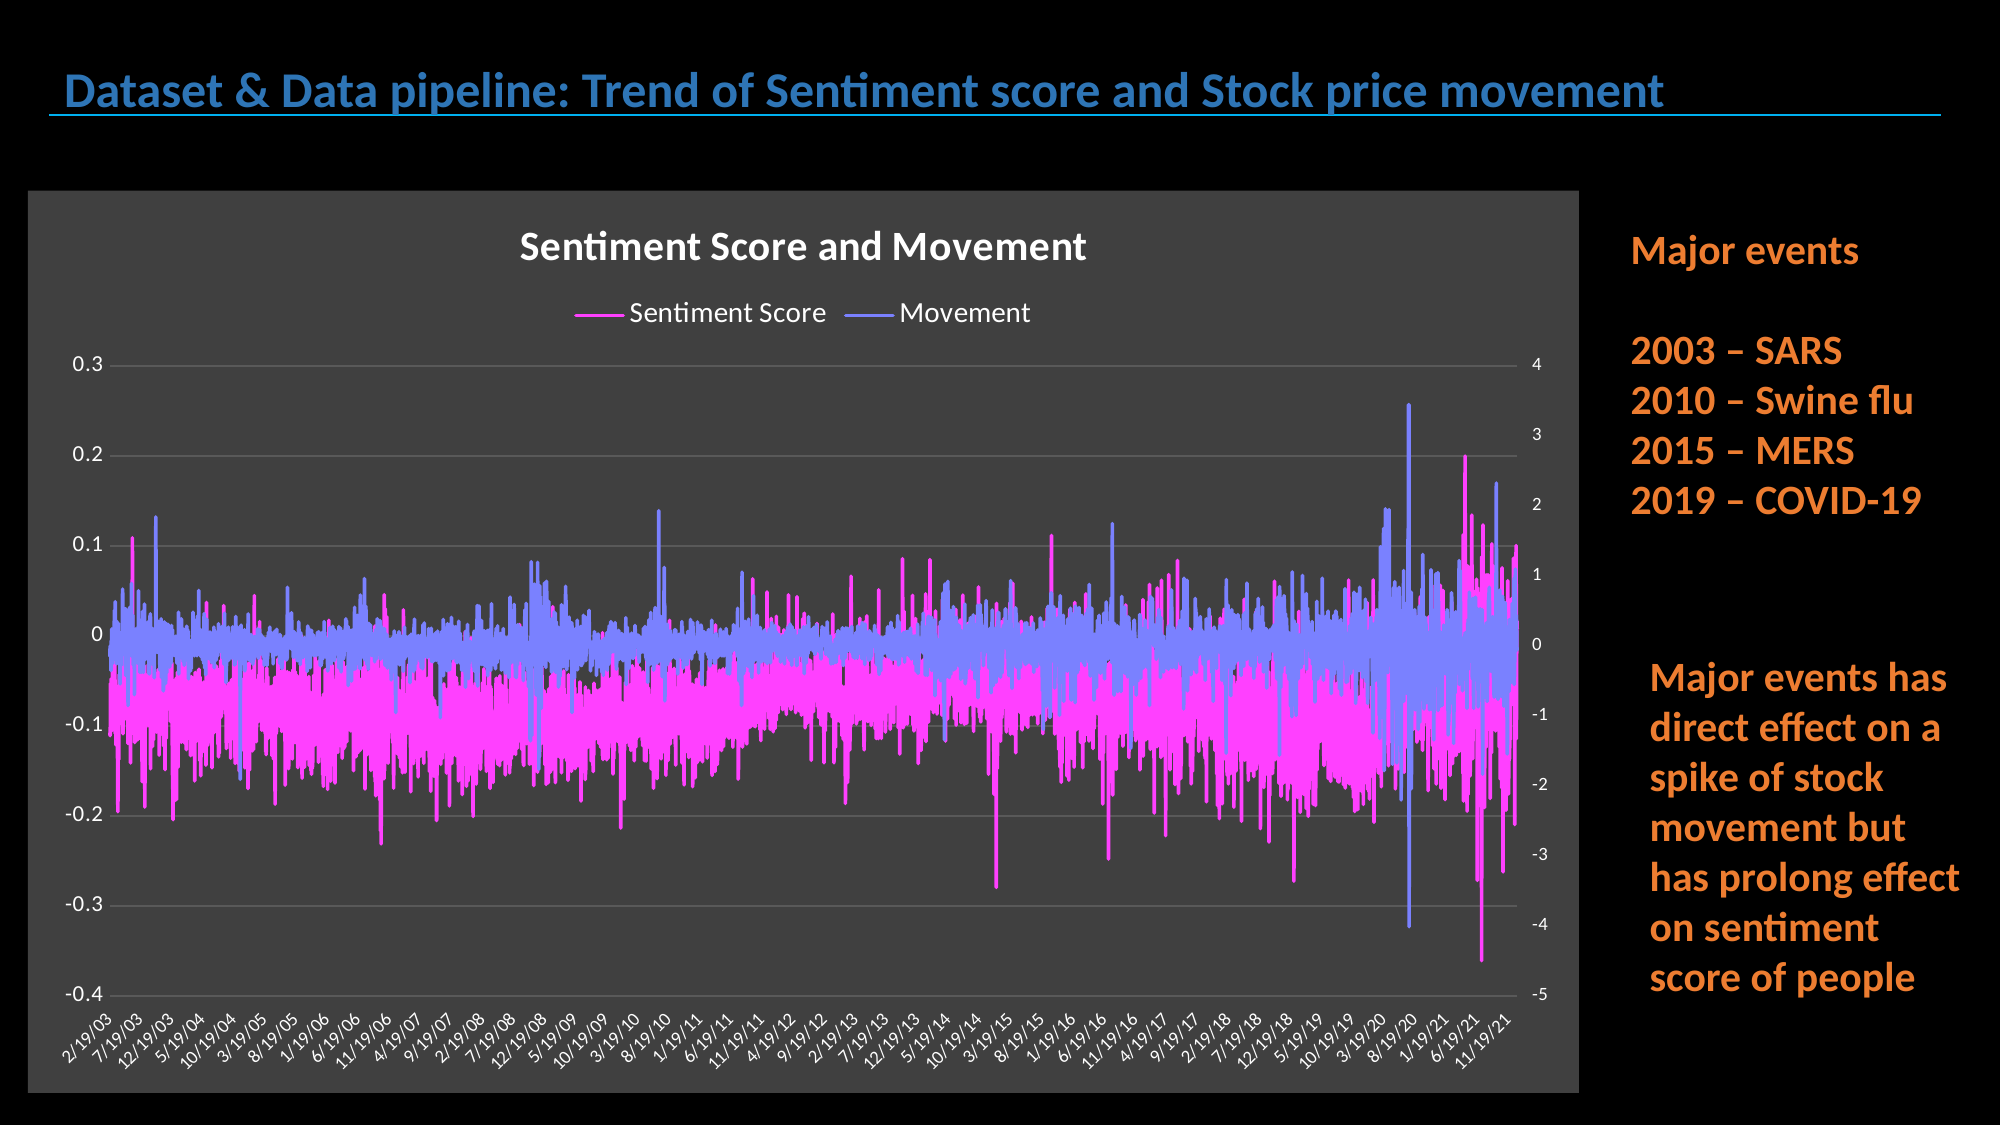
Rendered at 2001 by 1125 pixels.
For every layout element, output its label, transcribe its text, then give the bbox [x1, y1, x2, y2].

text_box Major events 2003 – SARS 2010 – Swine flu 2015 – MERS 2019 – COVID-19 [1615, 215, 1964, 531]
text_box Major events has direct effect on a spike of stock movement but has prolong effect on sentiment score of people [1634, 641, 1983, 1007]
text_box Dataset & Data pipeline: Trend of Sentiment score and Stock price movement [49, 116, 1919, 125]
chart [27, 190, 1579, 1093]
text_box Dataset & Data pipeline: Trend of Sentiment score and Stock price movement [49, 50, 1919, 114]
